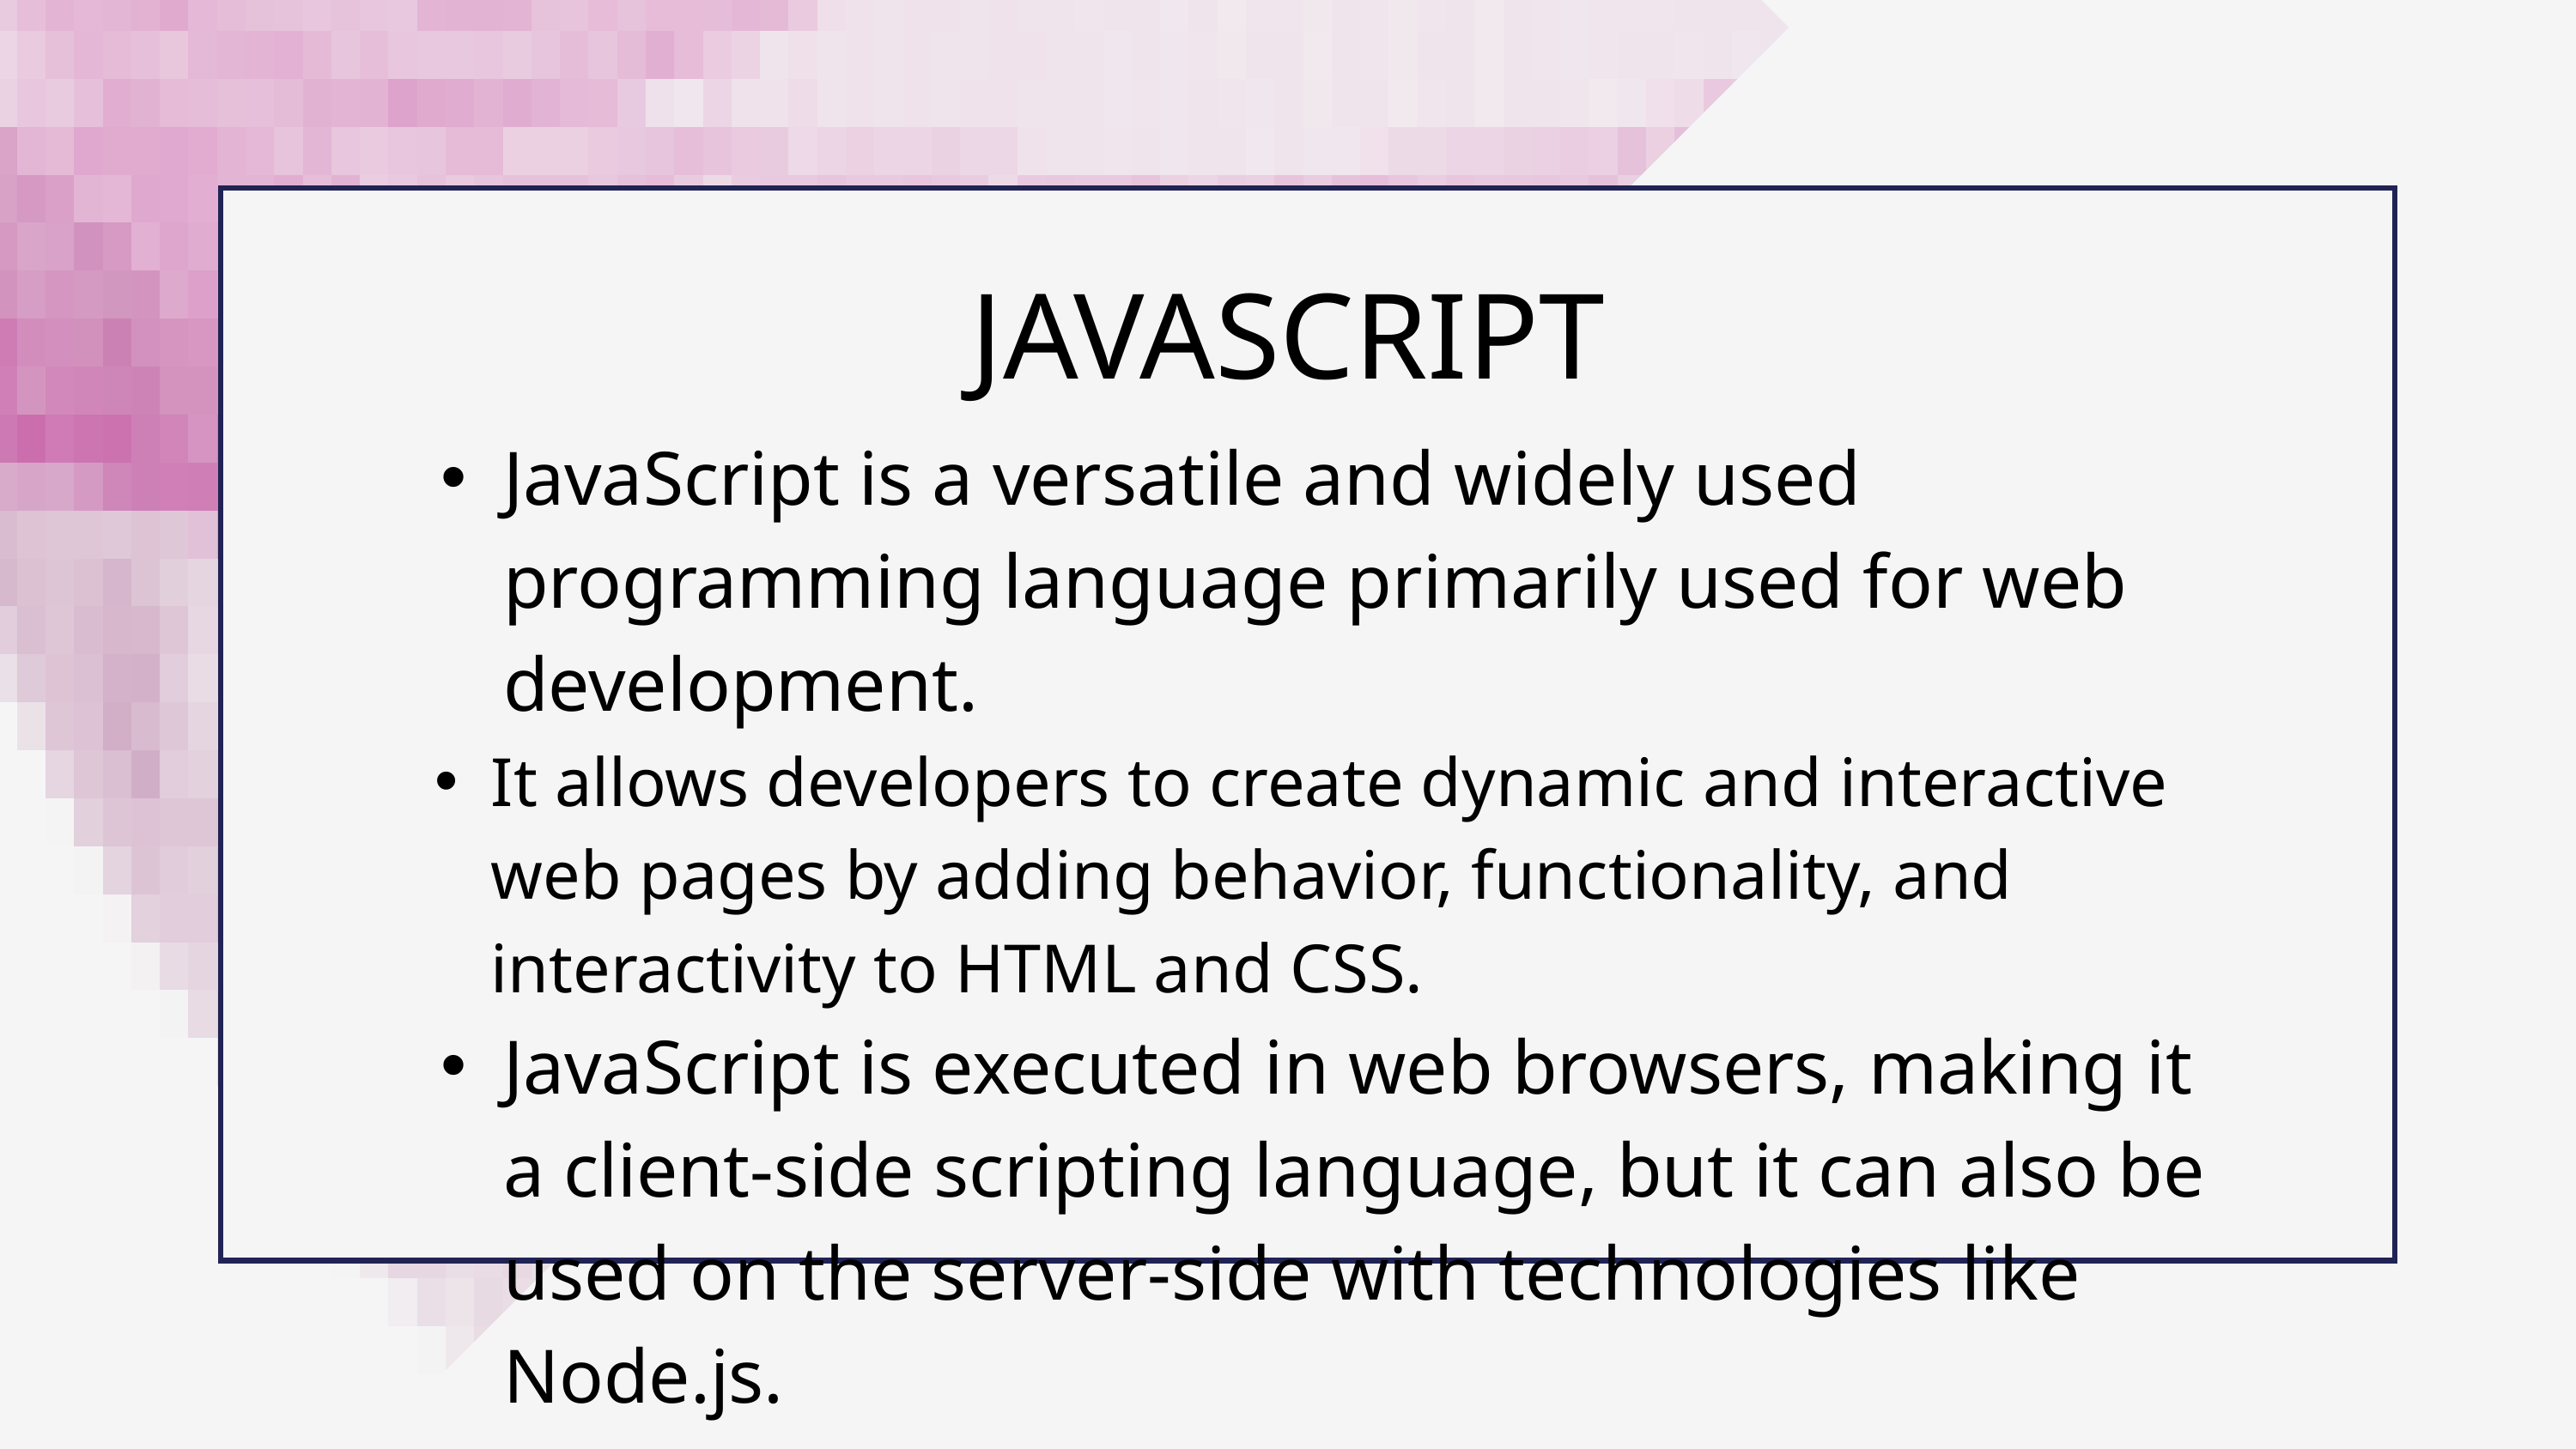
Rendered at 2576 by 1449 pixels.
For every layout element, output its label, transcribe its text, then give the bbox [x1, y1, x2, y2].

text_box [0, 0, 1789, 1449]
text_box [220, 187, 2395, 1261]
text_box JavaScript is a versatile and widely used programming language primarily used for web development. It allows developers to create dynamic and interactive web pages by adding behavior, functionality, and interactivity to HTML and CSS. JavaScript is executed in web browsers, making it a client-side scripting language, but it can also be used on the server-side with technologies like Node.js. [378, 1270, 2238, 1418]
